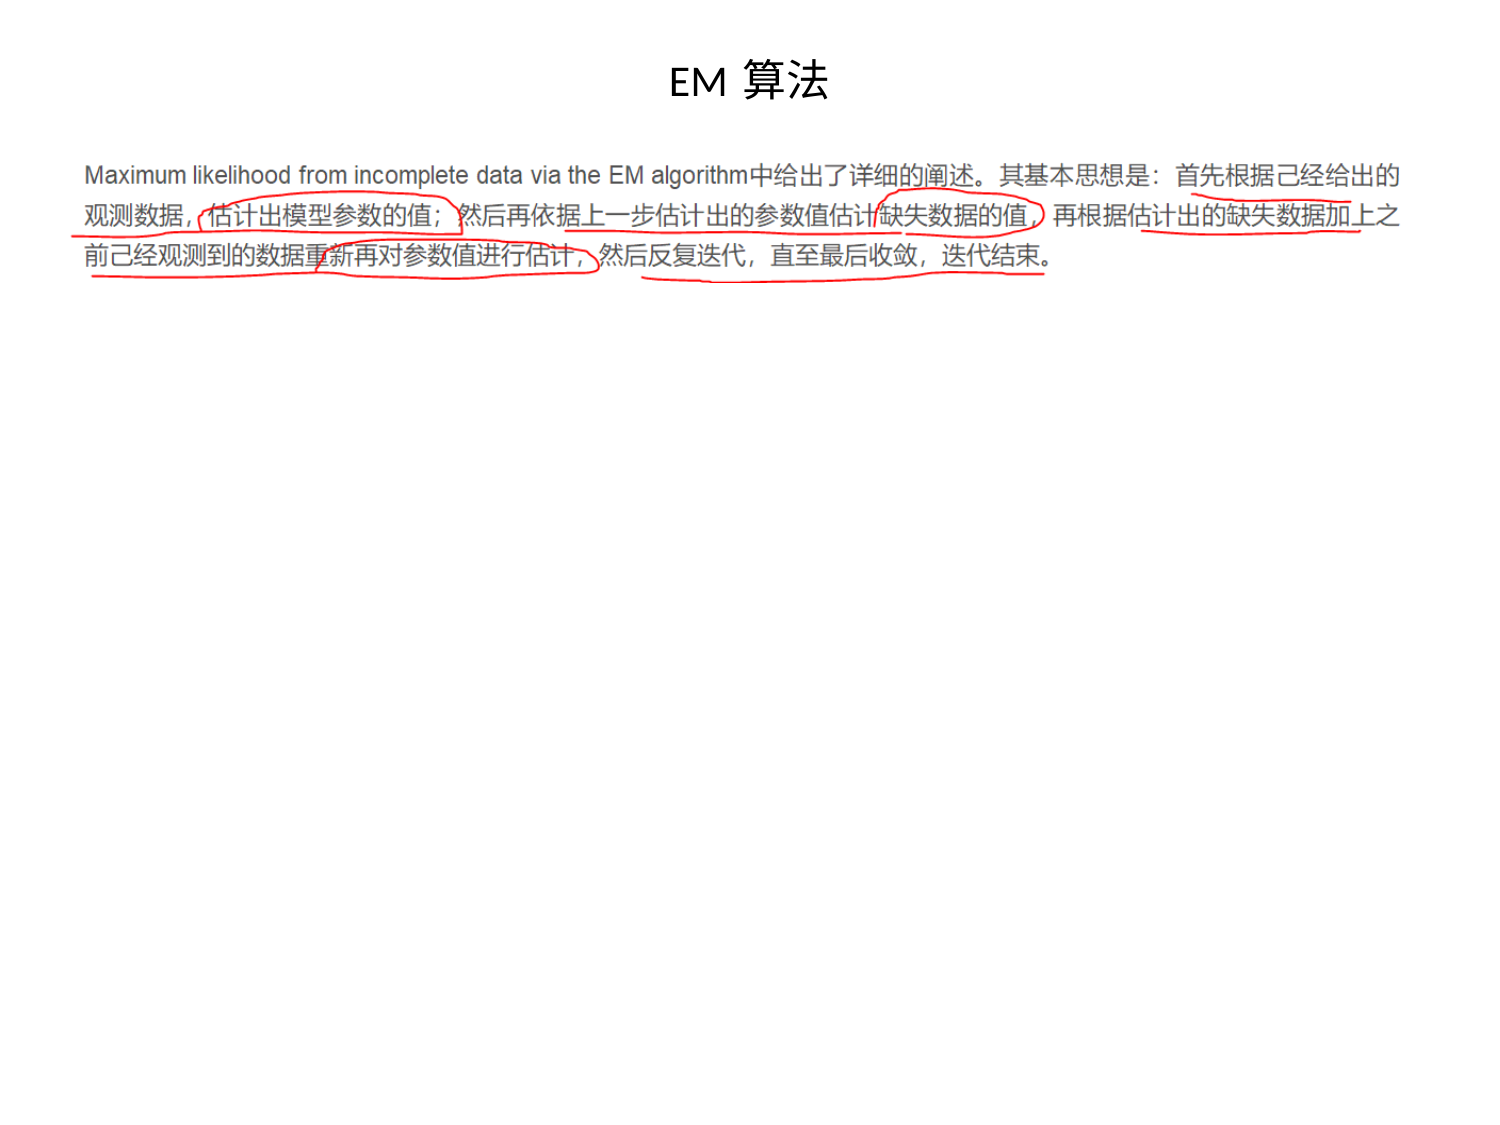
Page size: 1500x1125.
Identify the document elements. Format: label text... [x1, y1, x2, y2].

title EM 算法 [75, 45, 1425, 114]
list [64, 160, 1416, 283]
